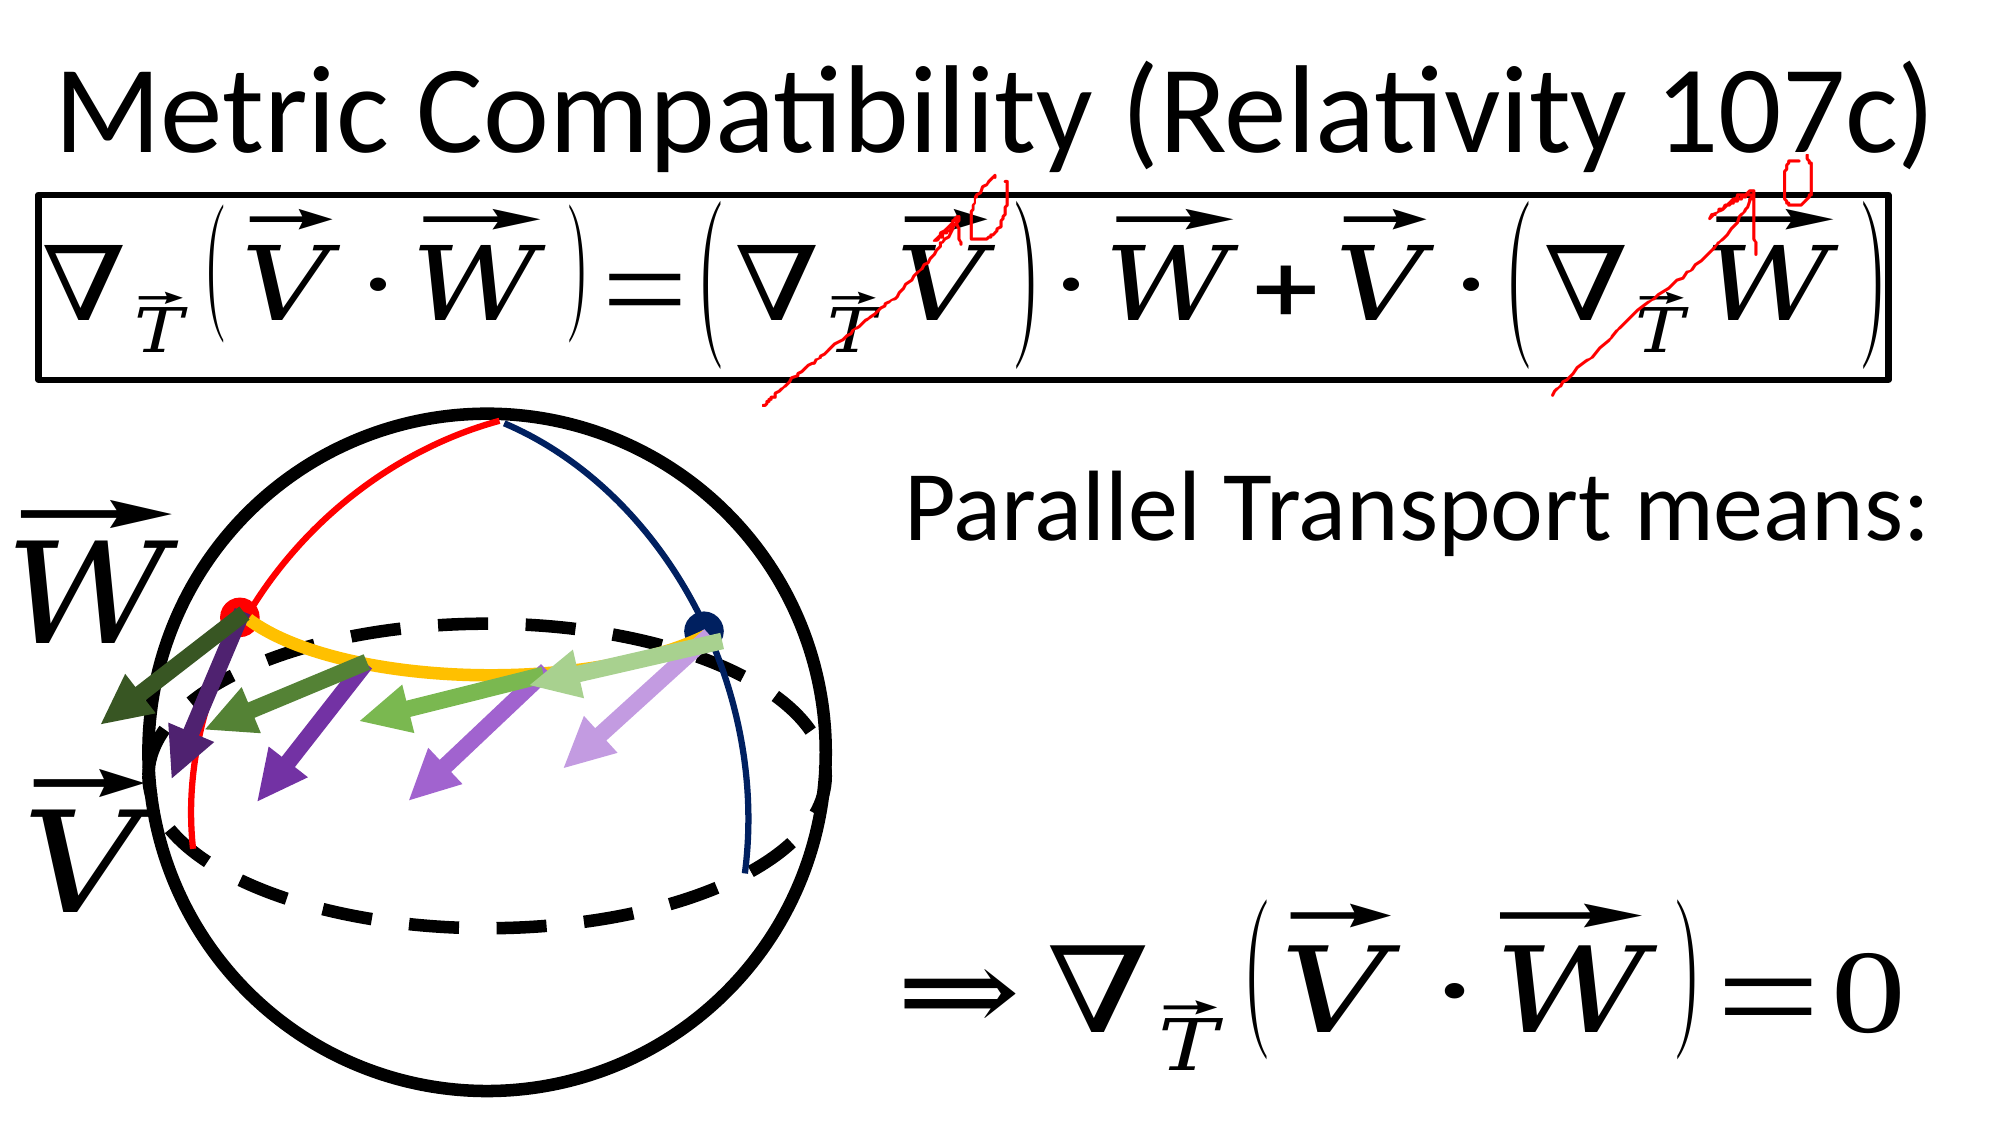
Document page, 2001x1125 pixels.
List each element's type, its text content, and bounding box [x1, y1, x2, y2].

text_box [382, 632, 547, 801]
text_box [243, 626, 366, 802]
text_box Metric Compatibility (Relativity 107c) [39, 20, 1954, 185]
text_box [22, 611, 243, 948]
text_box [552, 596, 710, 768]
picture [762, 154, 1823, 417]
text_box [5, 494, 209, 753]
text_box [133, 382, 862, 1125]
